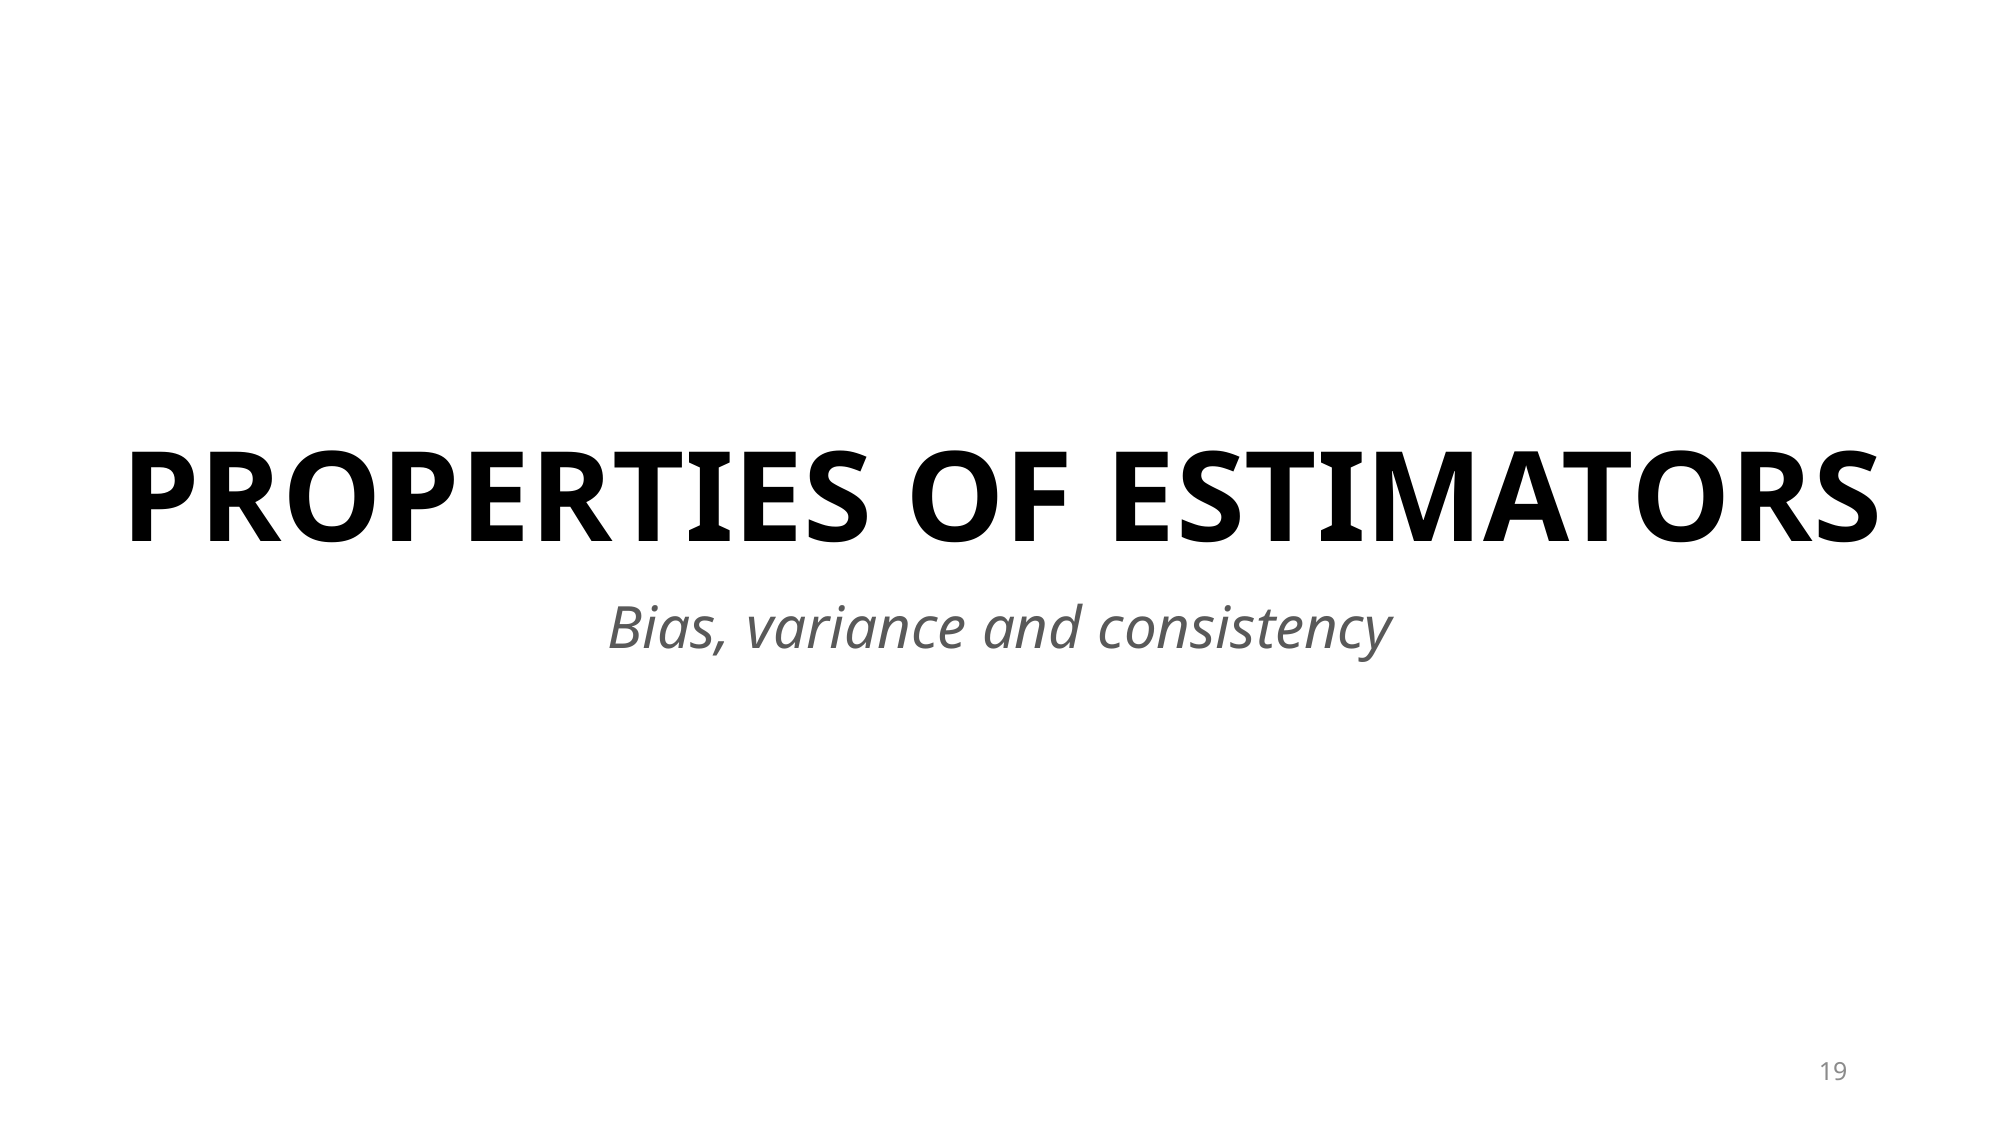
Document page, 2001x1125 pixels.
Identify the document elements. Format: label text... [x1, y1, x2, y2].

title PROPERTIES OF ESTIMATORS [54, 184, 1950, 576]
subtitle Bias, variance and consistency [249, 590, 1750, 863]
slide_number 19 [1412, 1042, 1863, 1103]
